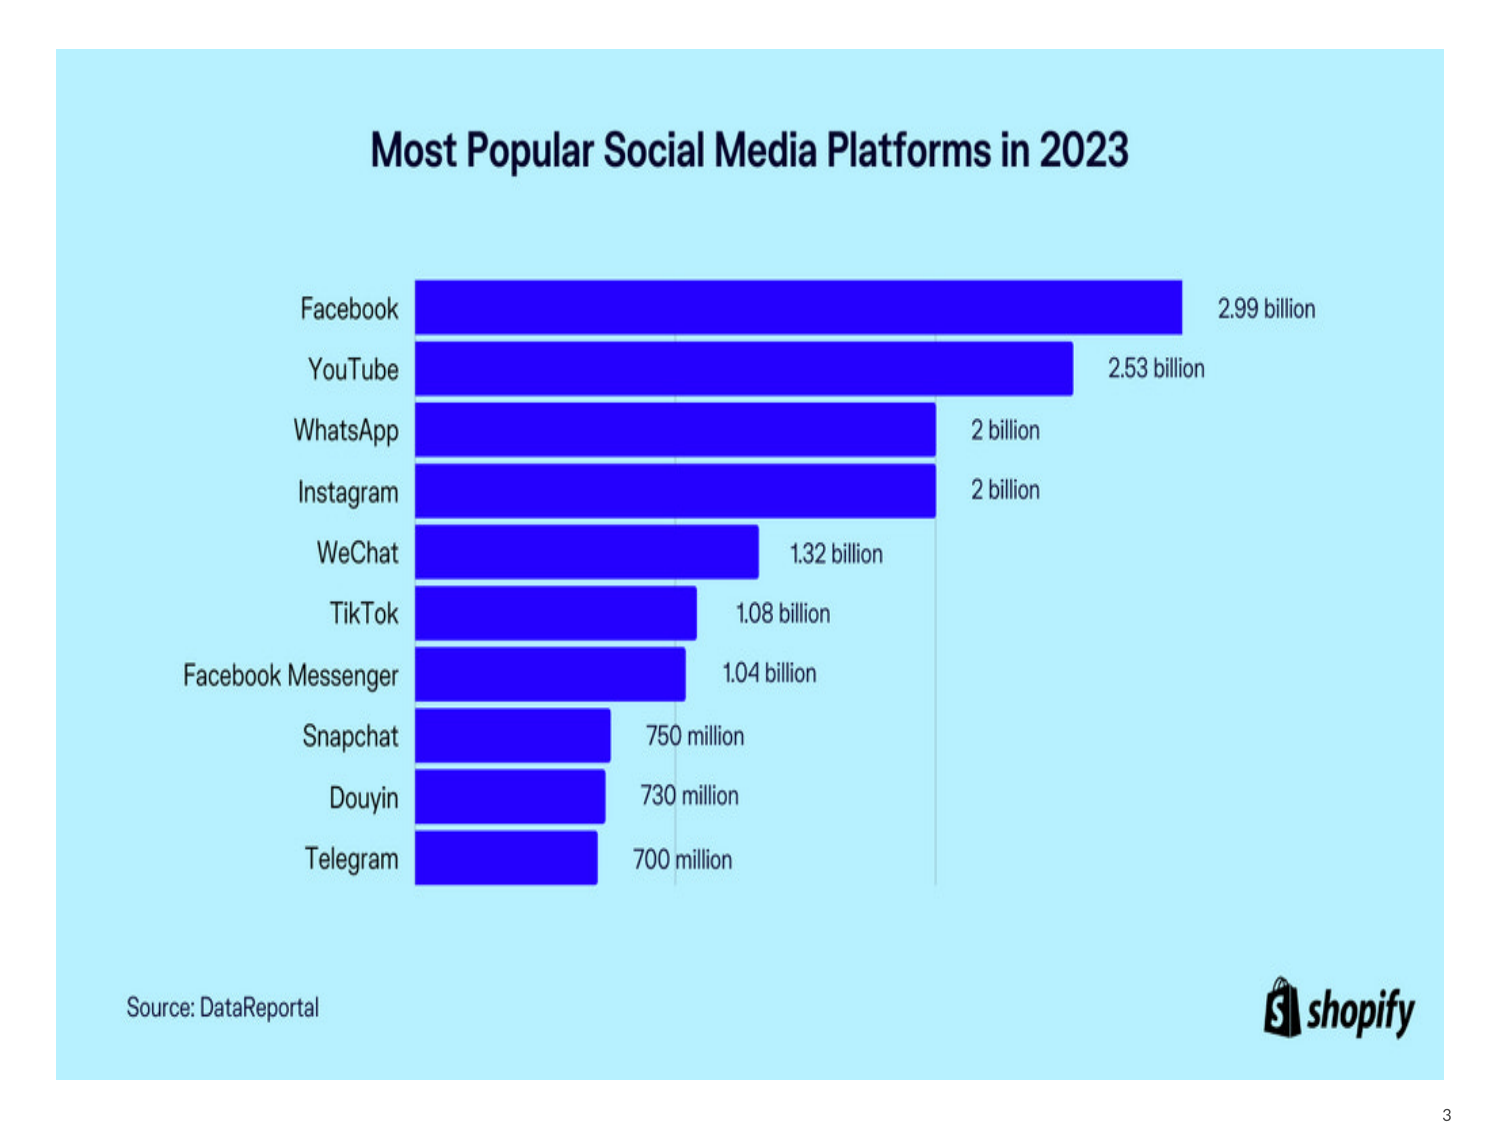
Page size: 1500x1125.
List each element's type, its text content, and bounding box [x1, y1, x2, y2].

picture [56, 49, 1444, 1080]
slide_number 3 [1345, 1080, 1467, 1125]
